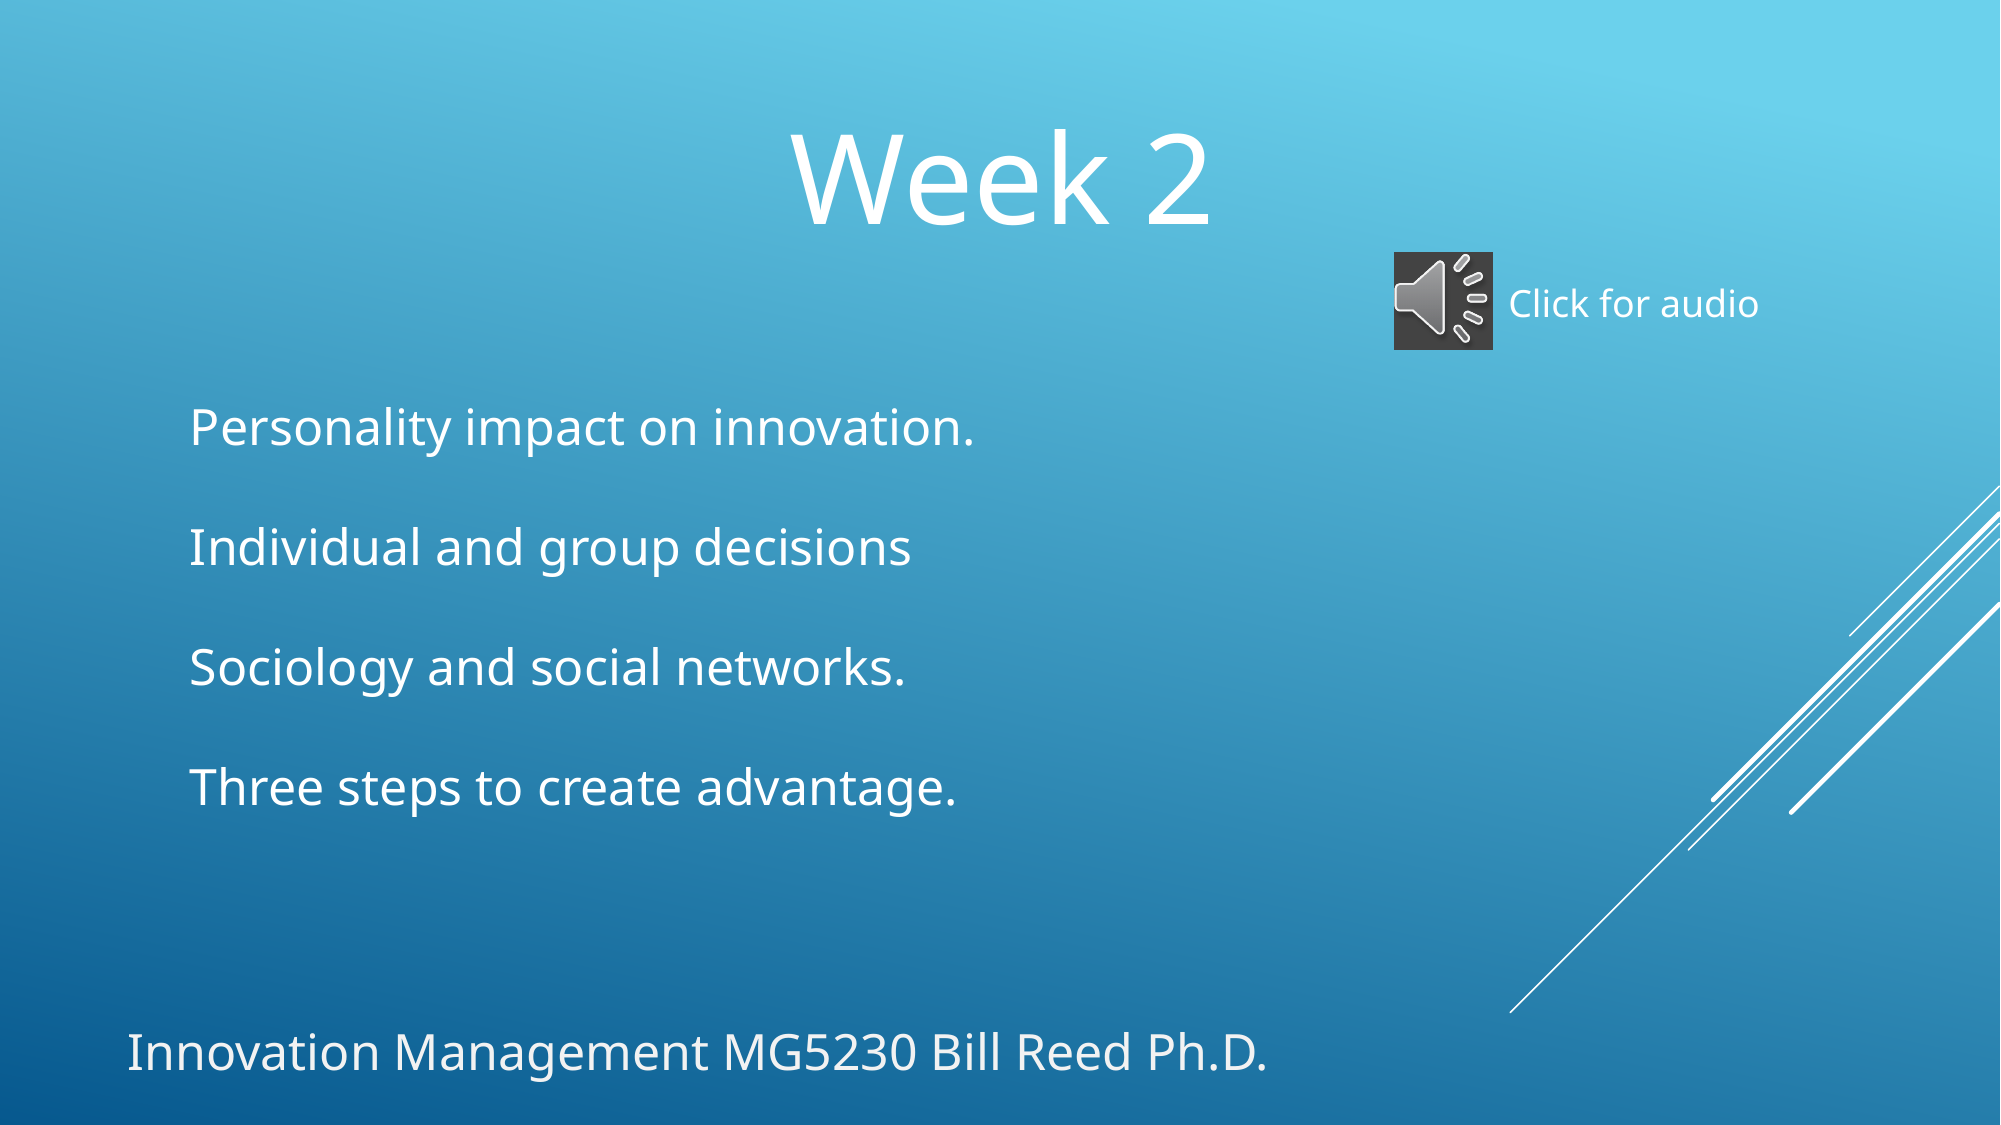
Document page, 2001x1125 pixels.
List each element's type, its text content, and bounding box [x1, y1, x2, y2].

text_box Personality impact on innovation. Individual and group decisions Sociology and social networks. Three steps to create advantage. [175, 387, 1868, 1125]
picture [1393, 250, 1494, 352]
text_box Week 2 [112, 92, 1892, 407]
footer Innovation Management MG5230 Bill Reed Ph.D. [112, 1012, 175, 1073]
text_box Click for audio [1494, 272, 1892, 333]
